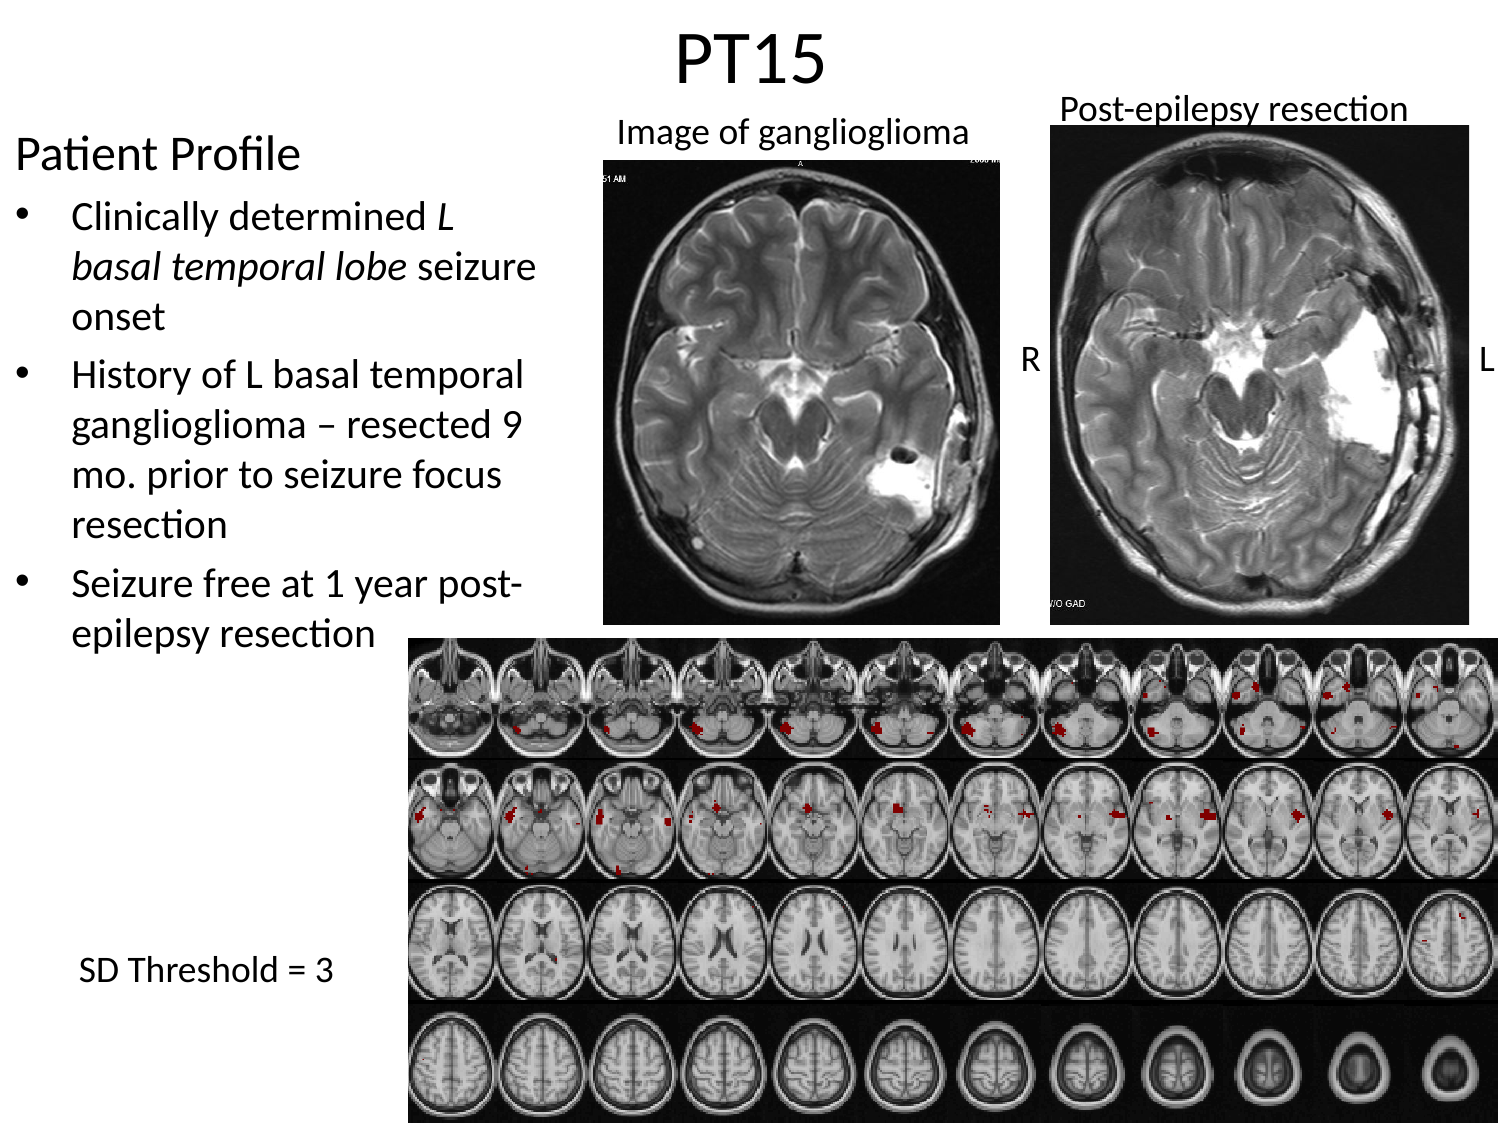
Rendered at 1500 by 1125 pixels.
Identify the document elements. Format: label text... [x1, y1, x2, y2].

text_box Image of ganglioglioma [601, 99, 986, 160]
picture [1049, 124, 1470, 626]
picture [603, 160, 1001, 626]
text_box R L [1474, 326, 1500, 387]
picture [402, 637, 1500, 1125]
list Patient Profile Clinically determined L basal temporal lobe seizure onset History of L basal temporal ganglioglioma – resected 9 mo. prior to seizure focus resection Seizure free at 1 year post-epilepsy resection [0, 112, 563, 925]
text_box SD Threshold = 3 [64, 937, 350, 998]
text_box R L [1005, 326, 1044, 387]
title PT15 [76, 0, 1427, 108]
text_box Post-epilepsy resection [1044, 76, 1425, 129]
